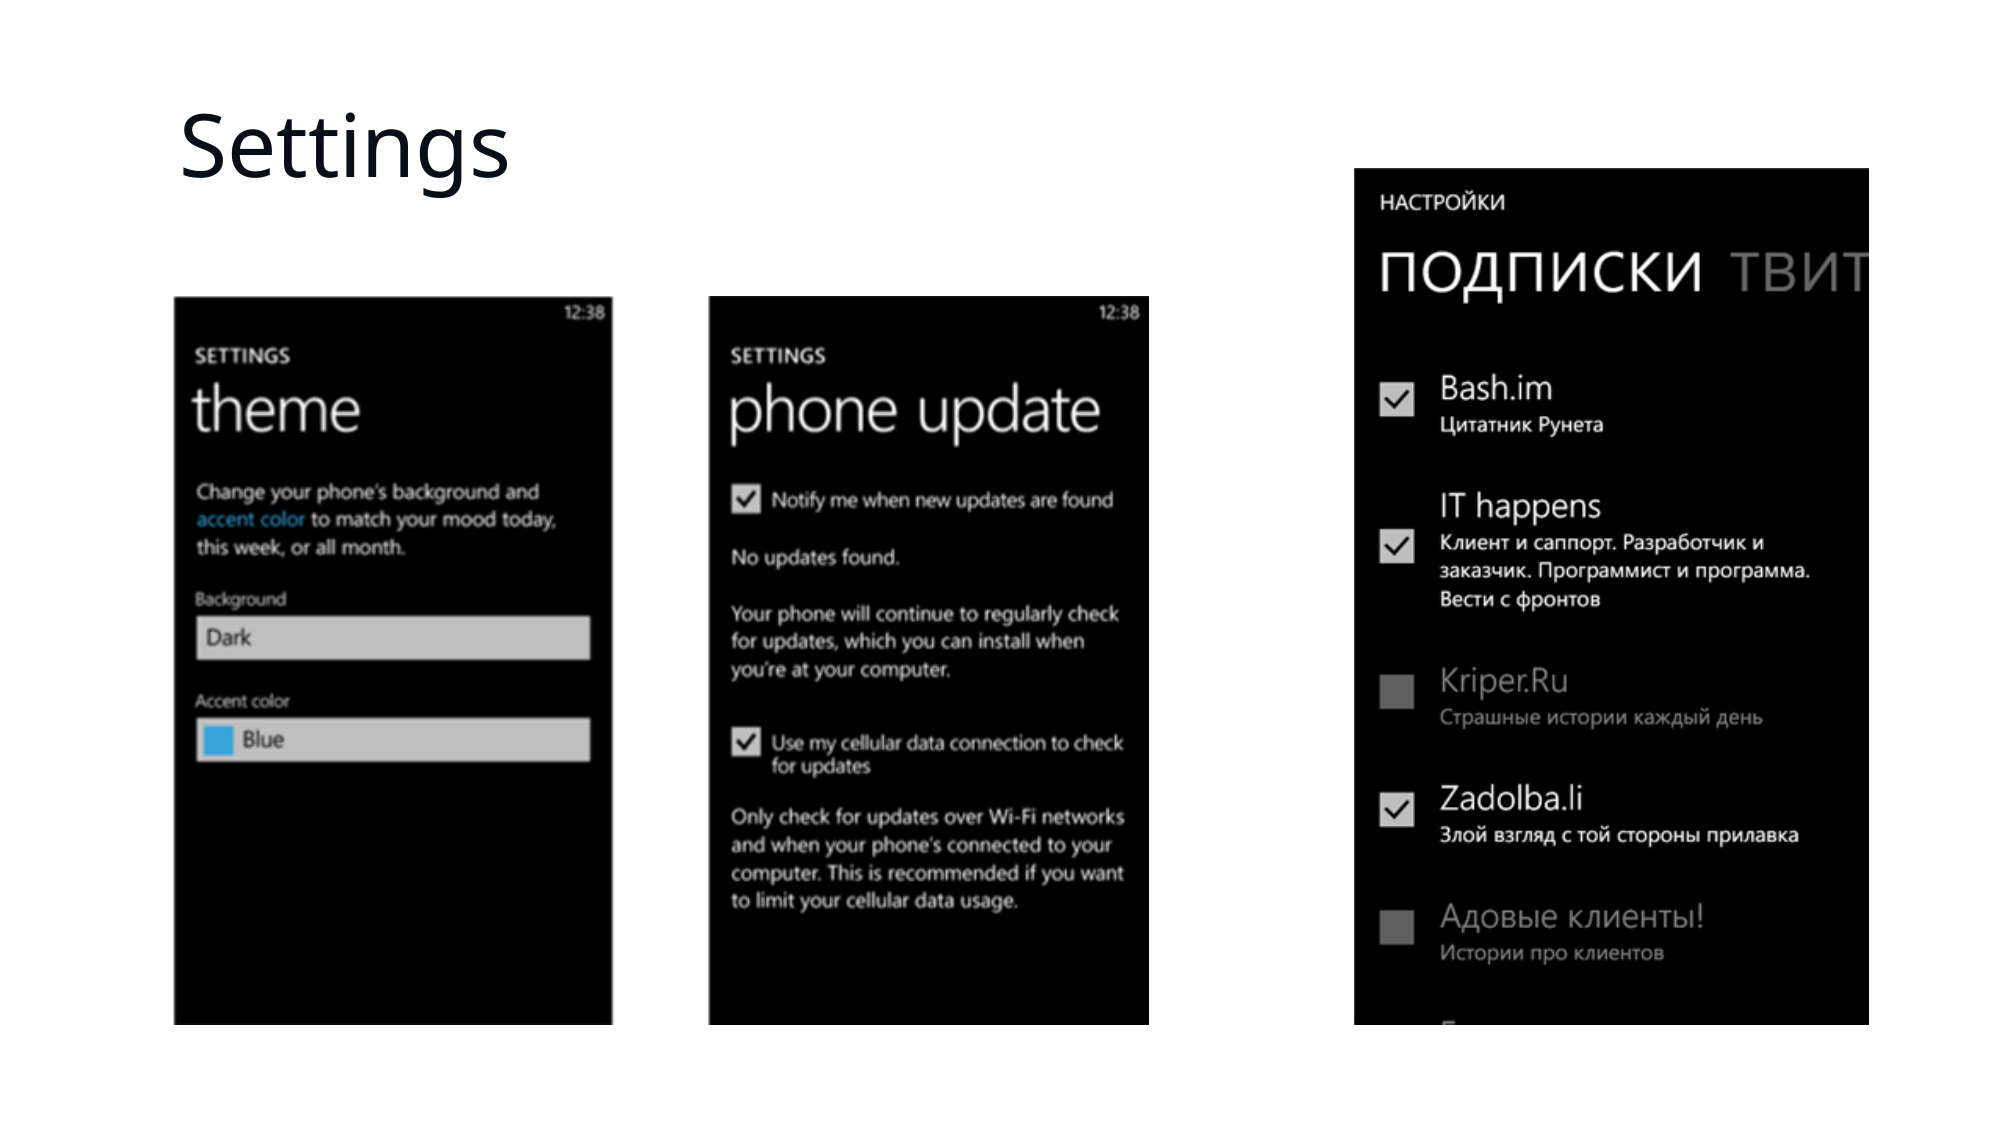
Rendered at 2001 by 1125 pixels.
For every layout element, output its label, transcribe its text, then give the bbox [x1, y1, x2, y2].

title Settings [173, 90, 1863, 209]
picture [173, 296, 1149, 1025]
picture [1354, 168, 1869, 1025]
